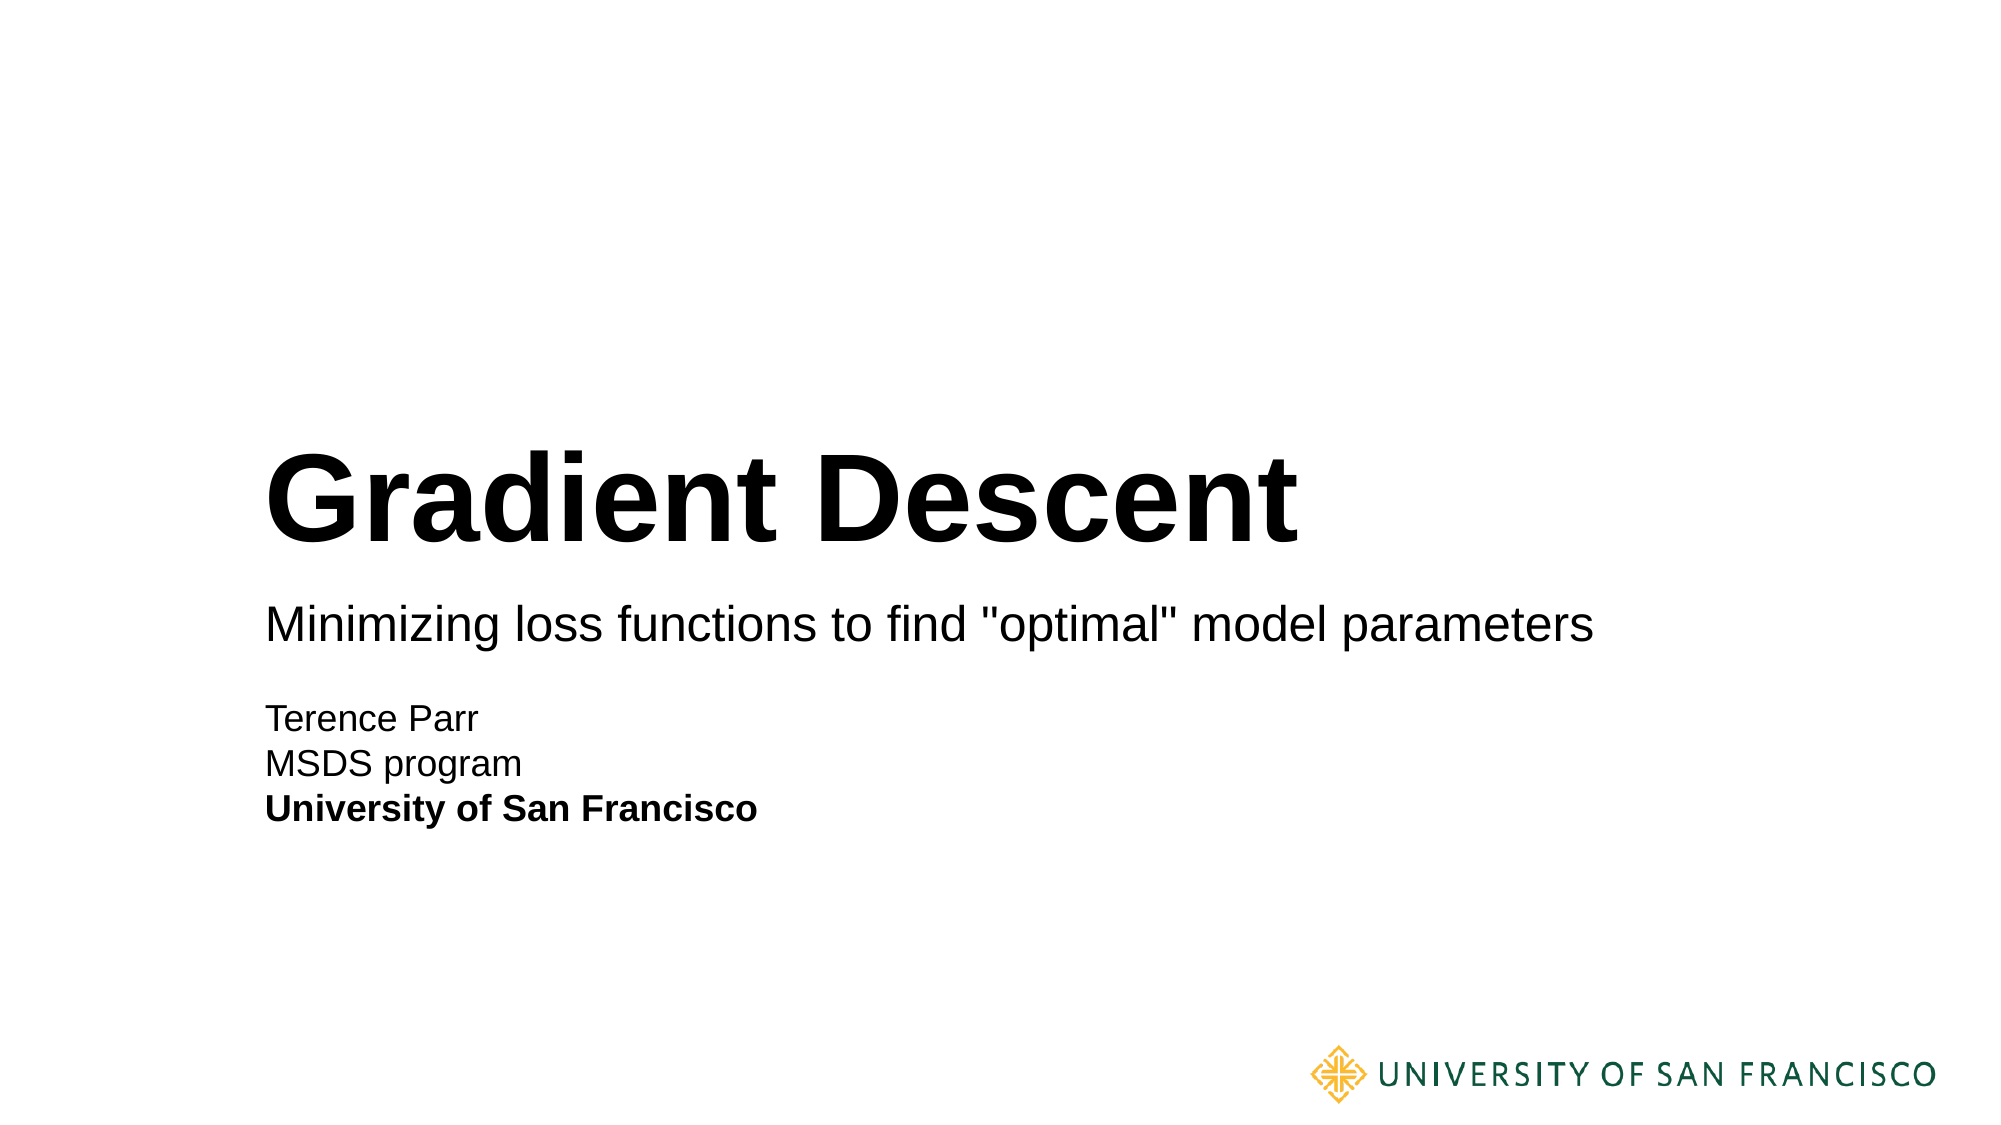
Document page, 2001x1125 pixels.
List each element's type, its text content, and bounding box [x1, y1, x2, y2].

subtitle Minimizing loss functions to find "optimal" model parameters [249, 590, 1750, 672]
text_box Terence Parr MSDS program University of San Francisco [249, 686, 1250, 836]
title Gradient Descent [249, 184, 1750, 576]
